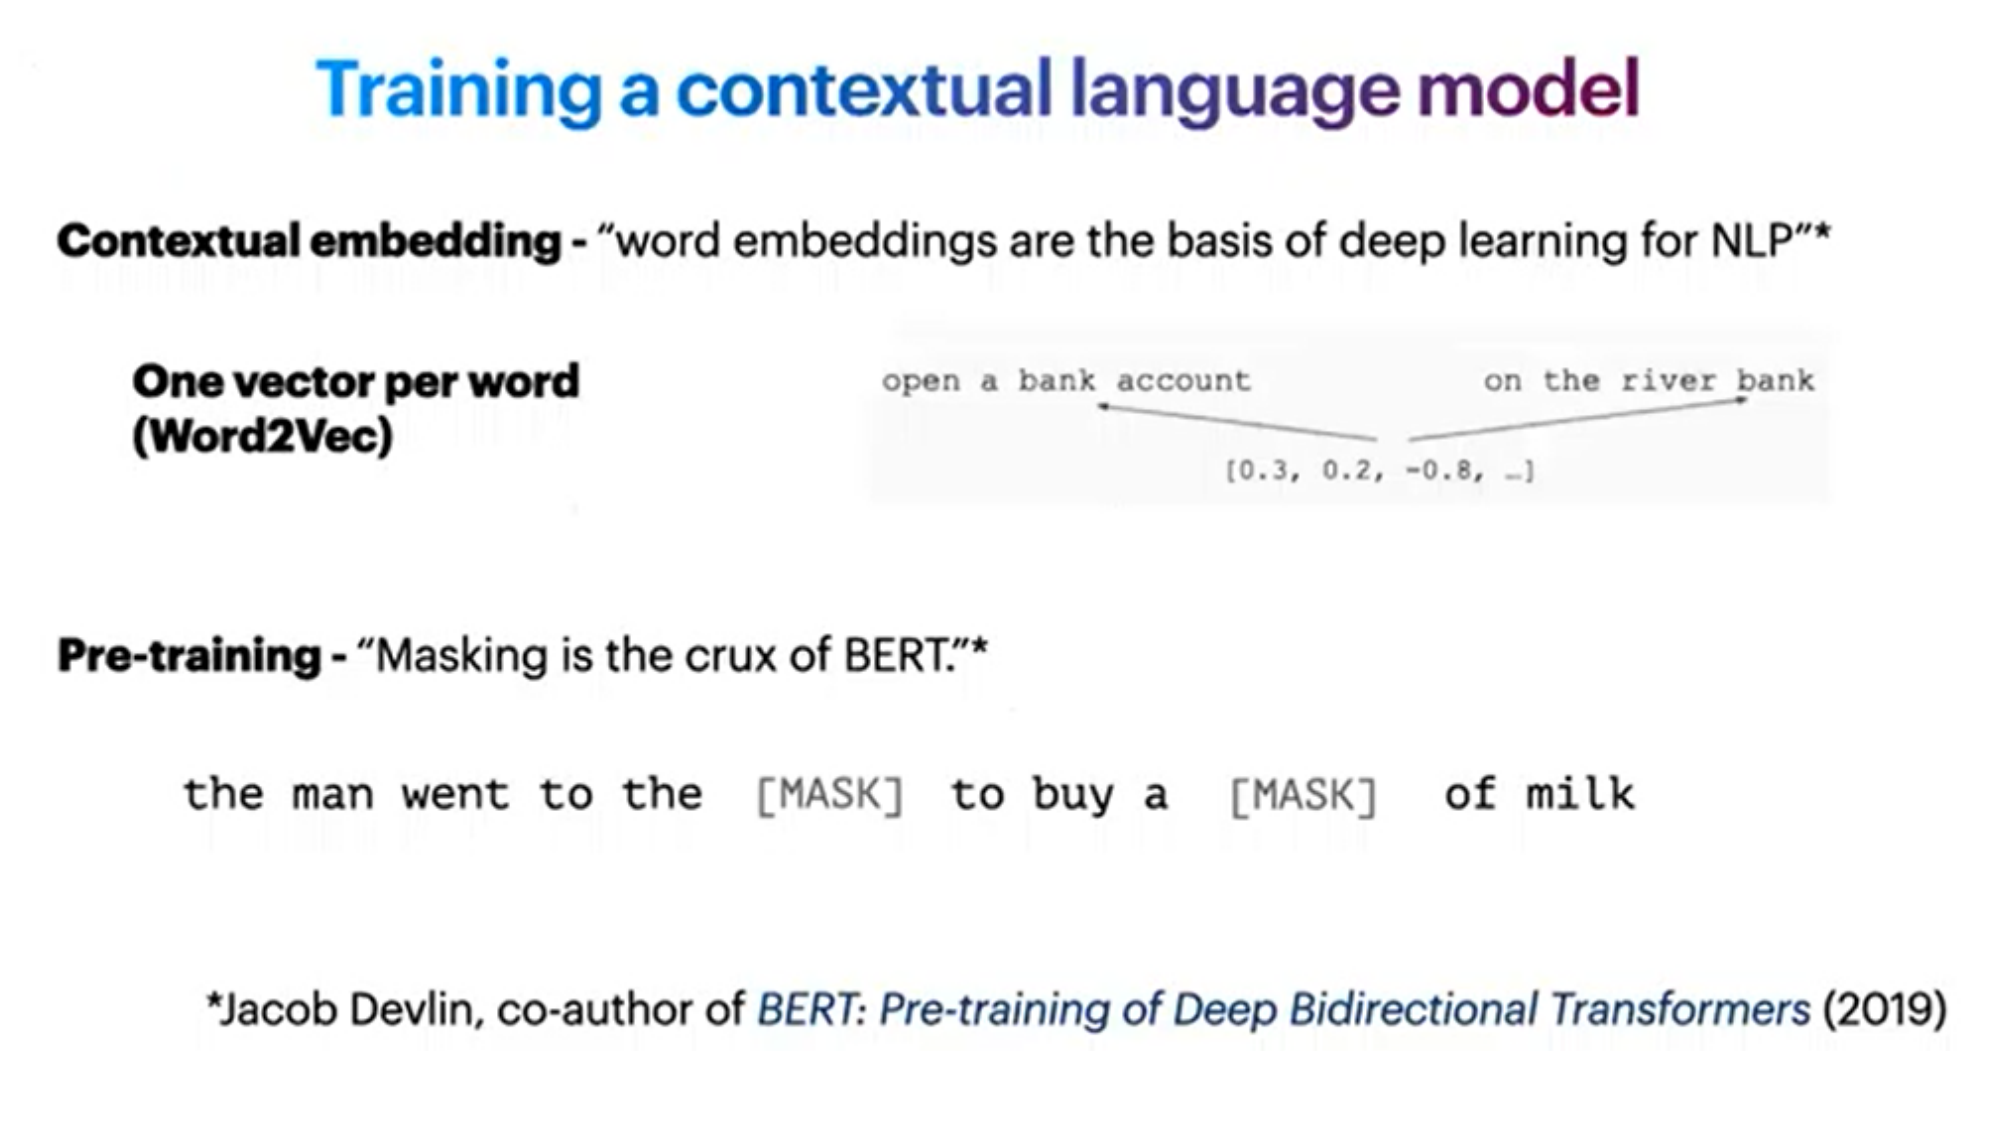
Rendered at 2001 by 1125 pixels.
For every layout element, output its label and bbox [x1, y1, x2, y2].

picture [12, 21, 1978, 1051]
